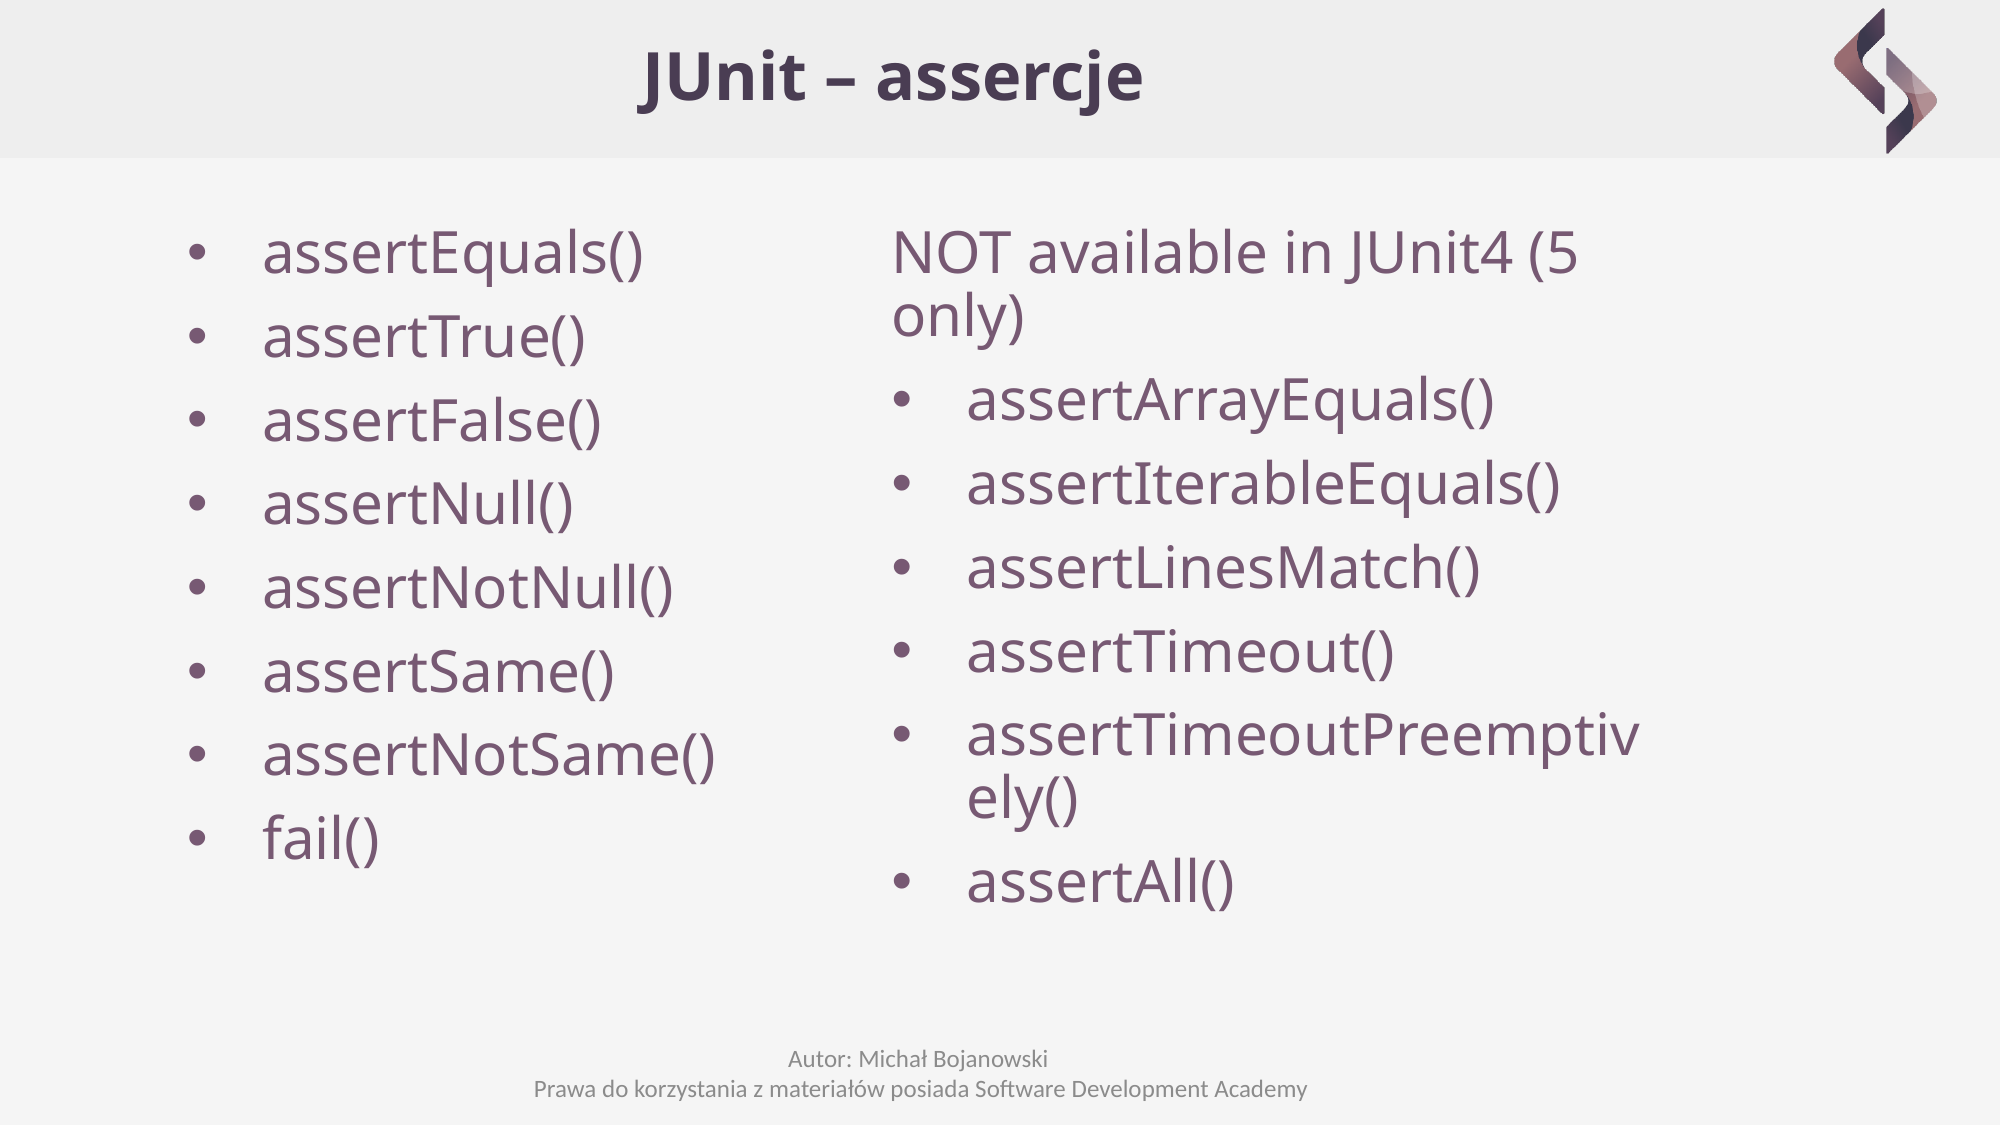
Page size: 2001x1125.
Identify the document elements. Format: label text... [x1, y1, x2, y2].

list NOT available in JUnit4 (5 only) assertArrayEquals() assertIterableEquals() assertLinesMatch() assertTimeout() assertTimeoutPreemptively() assertAll() [876, 216, 1684, 1027]
text_box assertEquals() assertTrue() assertFalse() assertNull() assertNotNull() assertSame() assertNotSame() fail() [172, 216, 839, 1027]
picture [1787, 0, 2001, 166]
footer Autor: Michał Bojanowski Prawa do korzystania z materiałów posiada Software Development Academy [505, 1042, 1338, 1103]
title JUnit – assercje [0, 0, 1788, 158]
